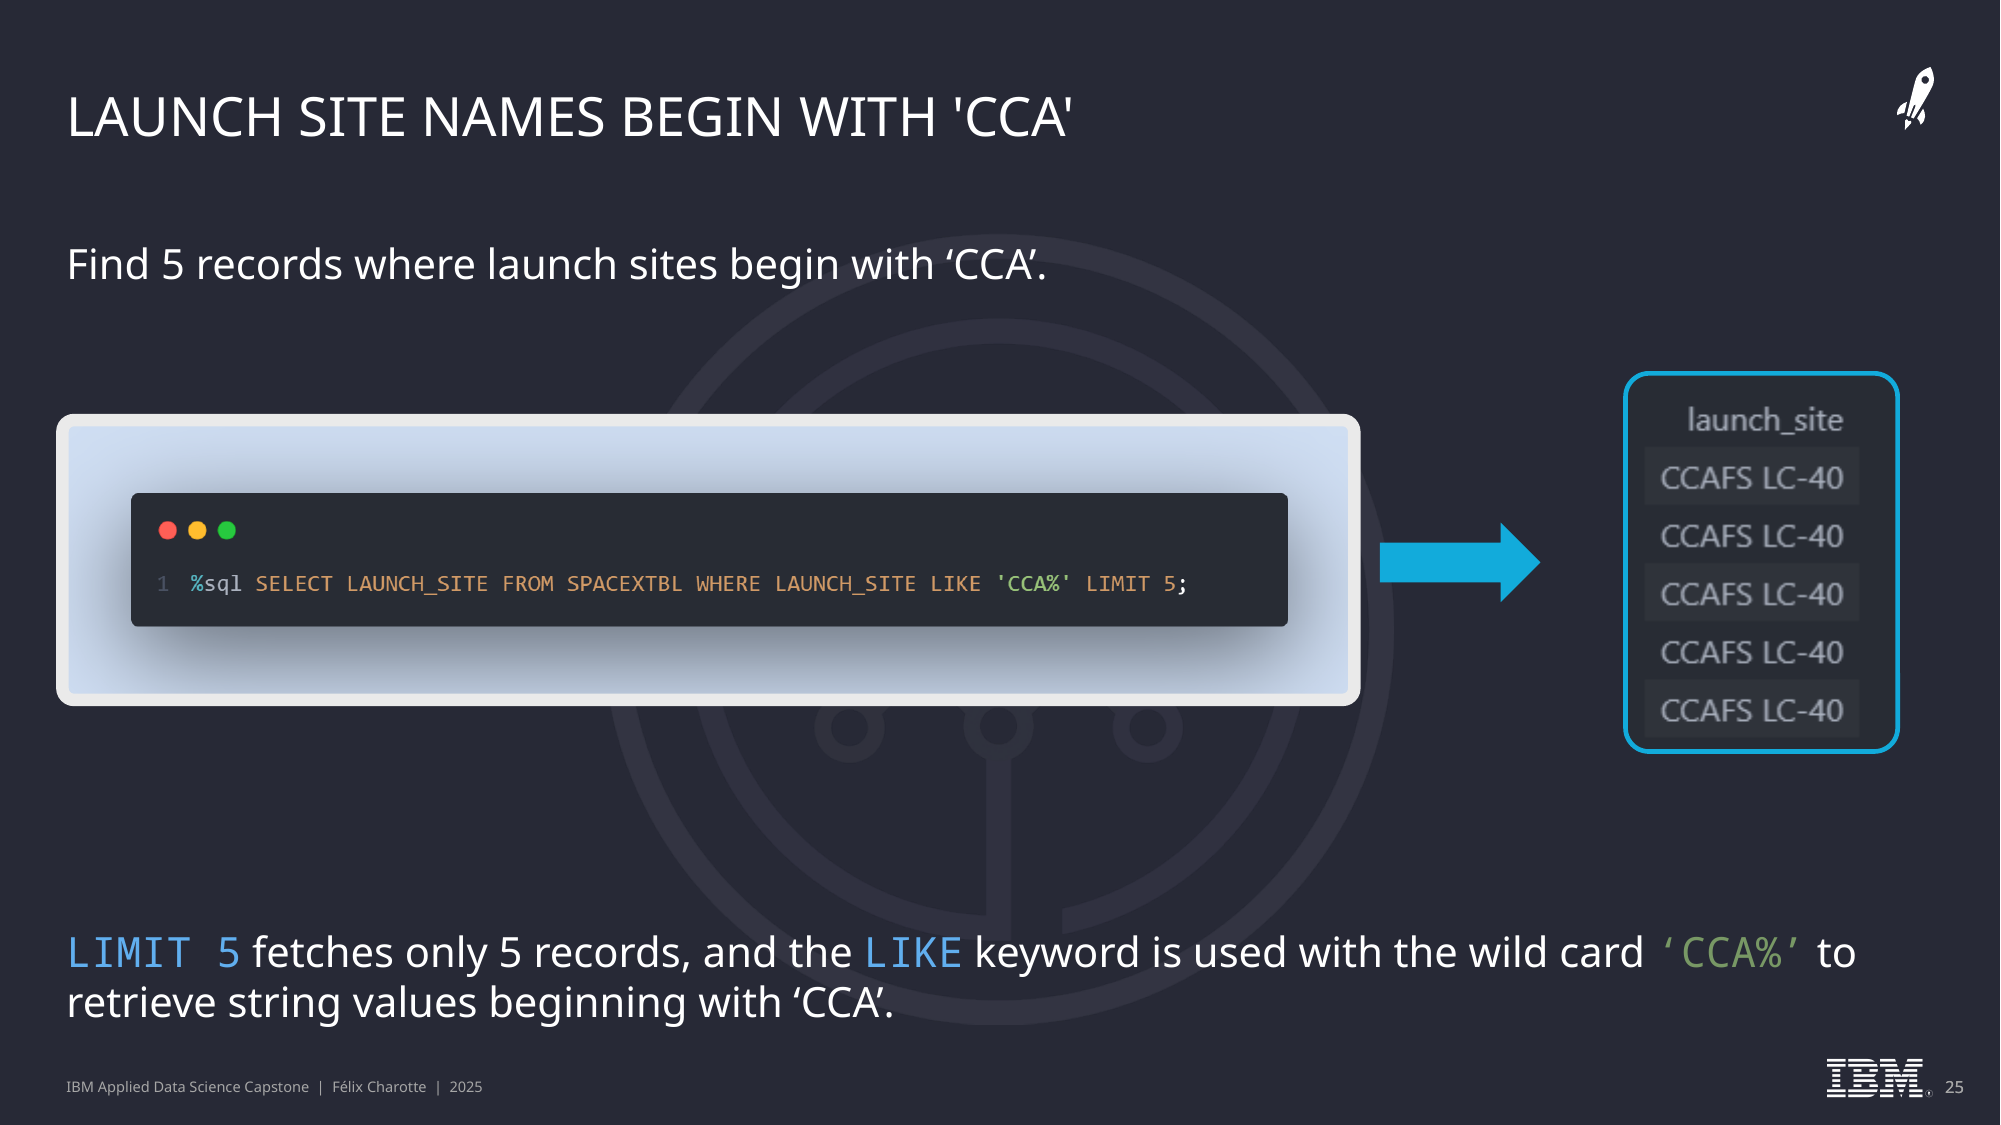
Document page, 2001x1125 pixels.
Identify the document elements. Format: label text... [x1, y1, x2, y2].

title Launch Site Names Begin with 'CCA' [66, 30, 1863, 149]
picture [1625, 373, 1898, 752]
picture [62, 420, 1355, 700]
picture [1826, 1058, 1934, 1098]
text_box [1378, 520, 1542, 605]
list Find 5 records where launch sites begin with ‘CCA’. LIMIT 5 fetches only 5 records, and the LIKE keyword is used with the wild card ‘CCA%’ to retrieve string values beginning with ‘CCA’. [66, 237, 1938, 1050]
